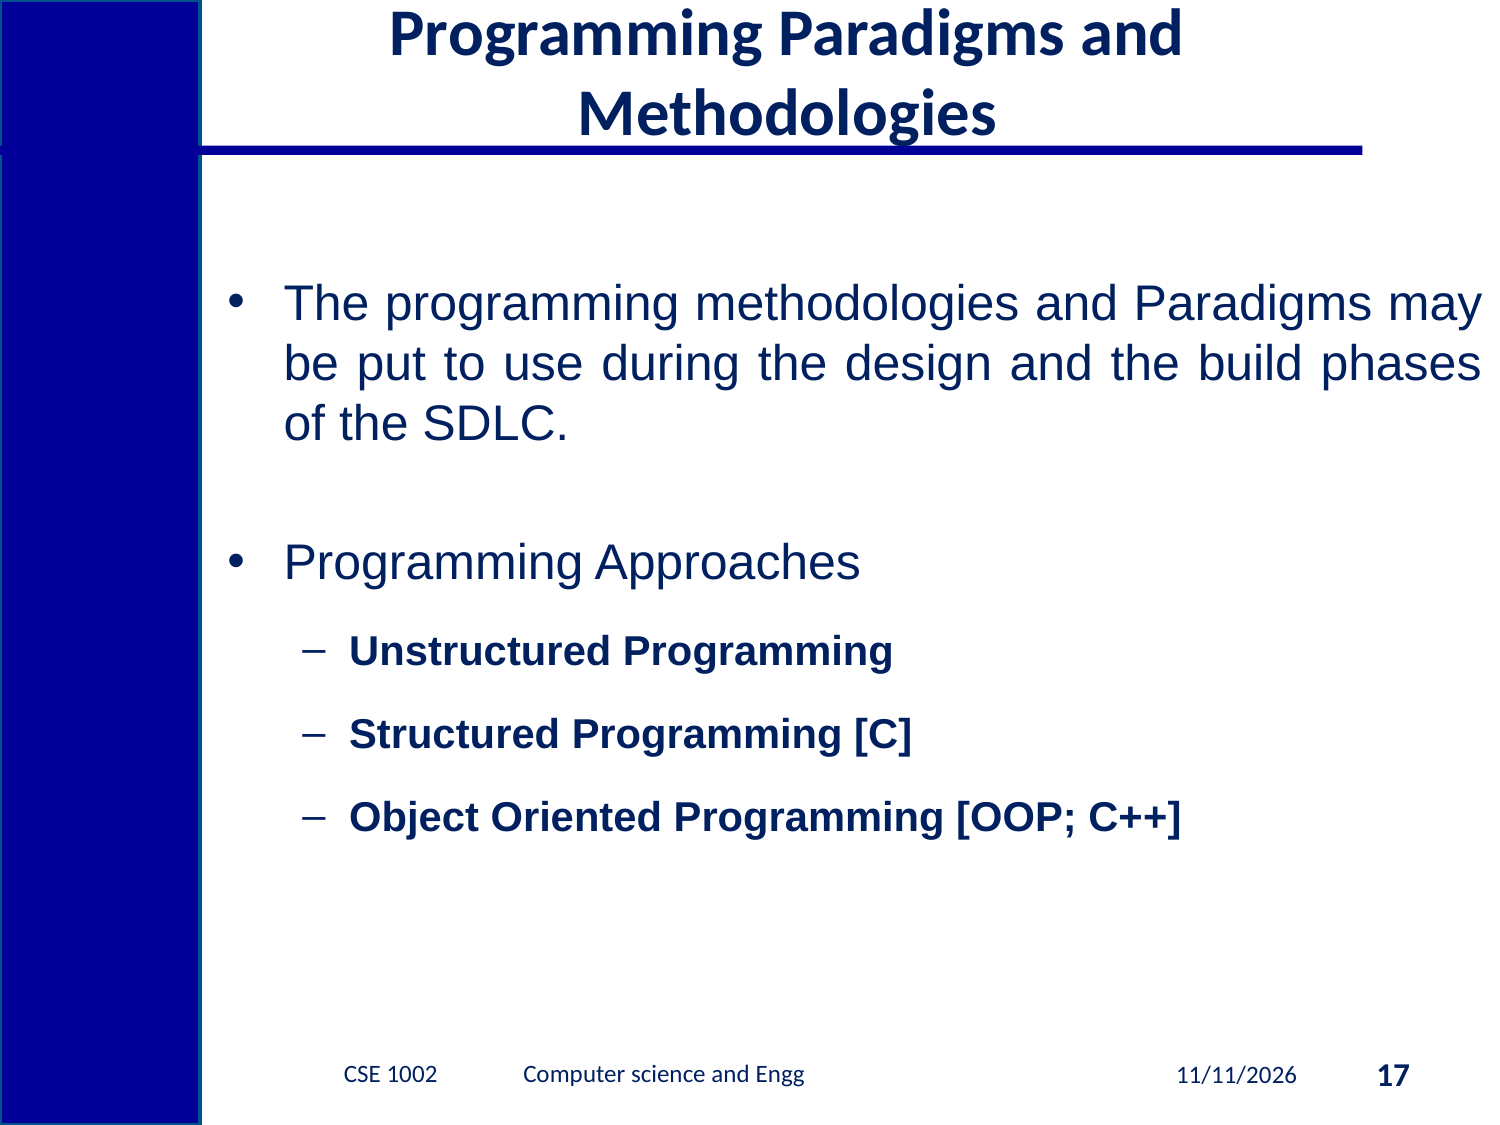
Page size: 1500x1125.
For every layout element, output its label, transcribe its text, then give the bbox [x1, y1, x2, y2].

title Programming Paradigms and Methodologies [200, 0, 1375, 138]
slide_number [1050, 1043, 1313, 1104]
footer CSE 1002 Computer science and Engg [212, 1042, 938, 1103]
slide_number 17 [1312, 1042, 1425, 1103]
list The programming methodologies and Paradigms may be put to use during the design and the build phases of the SDLC. Programming Approaches Unstructured Programming Structured Programming [C] Object Oriented Programming [OOP; C++] [212, 262, 1498, 1005]
